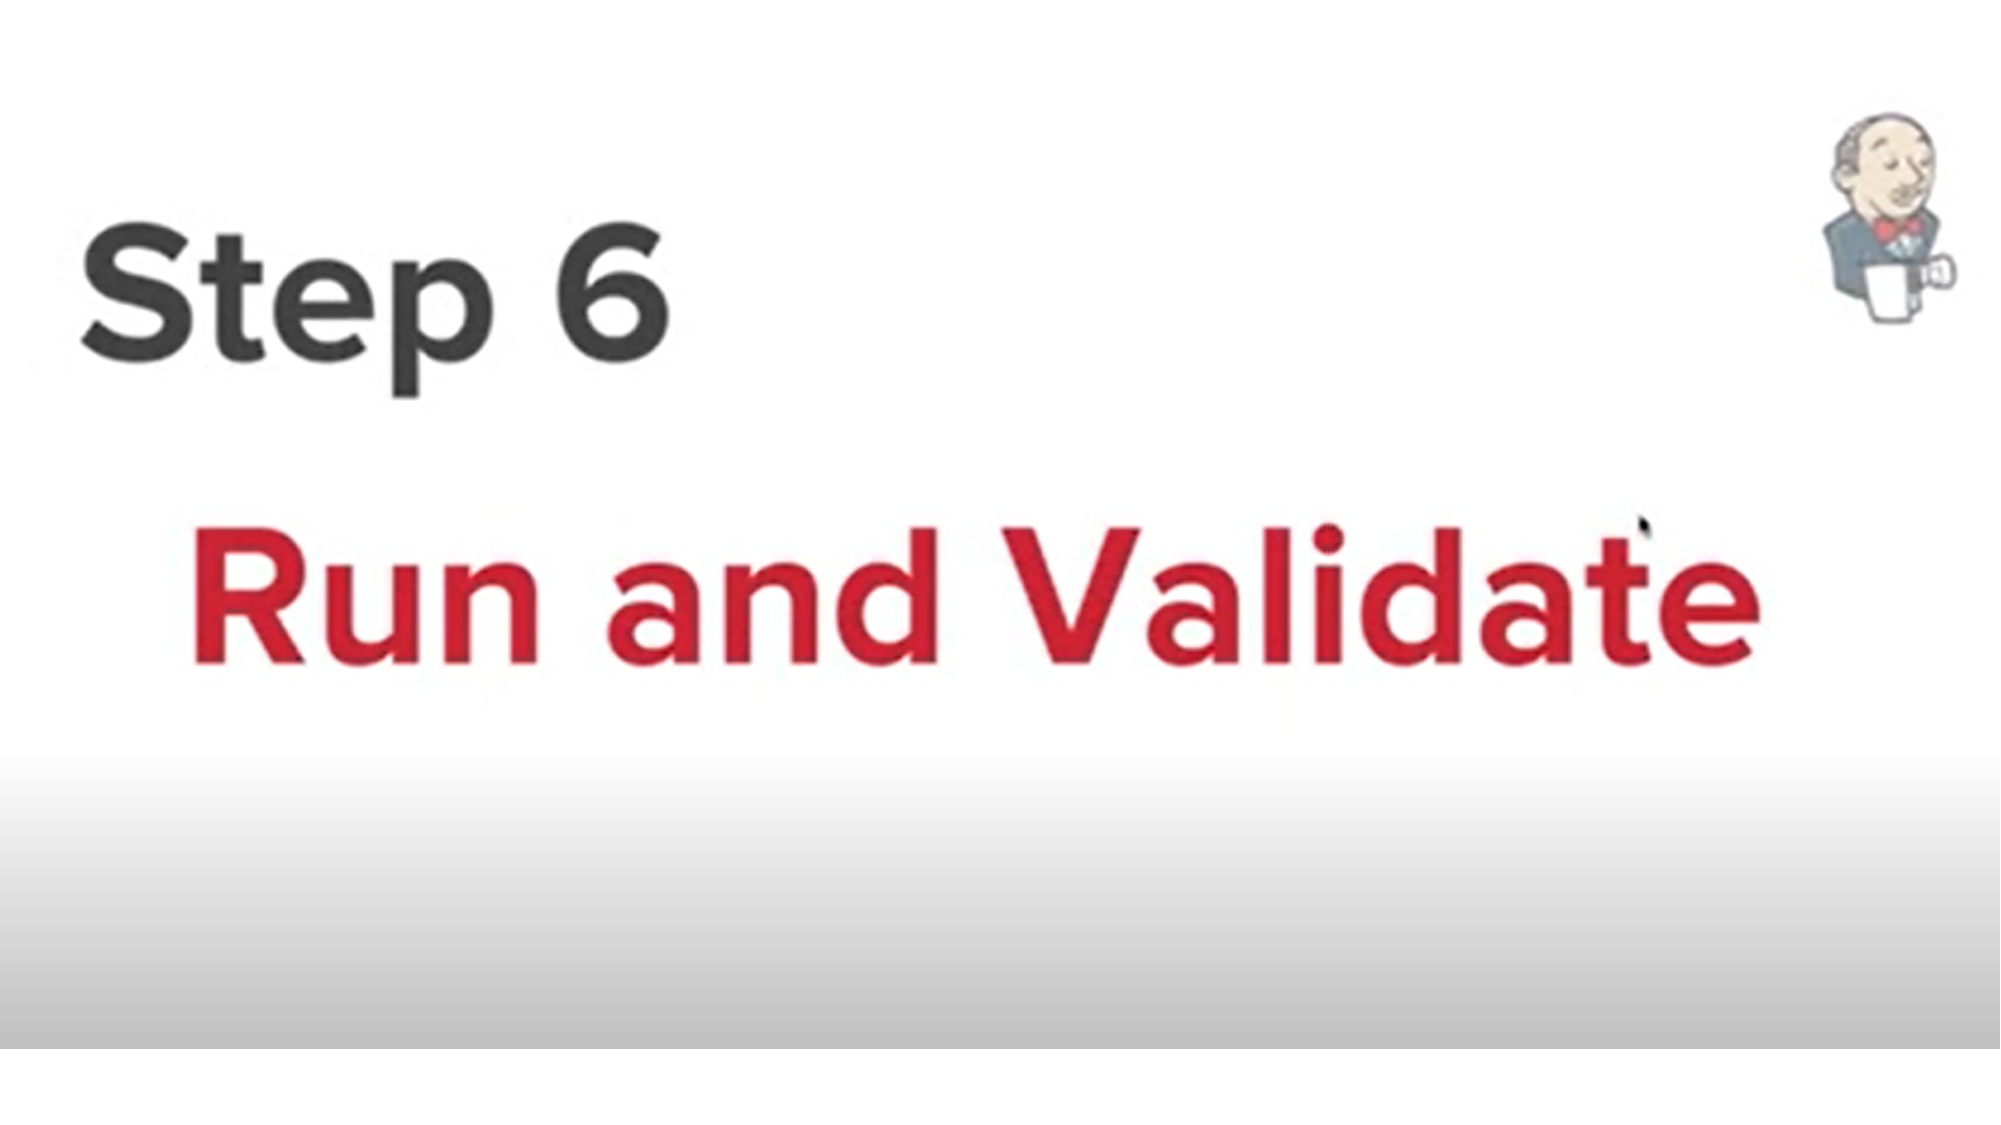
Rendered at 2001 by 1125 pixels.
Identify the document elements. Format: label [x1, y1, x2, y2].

picture [0, 76, 2000, 1049]
